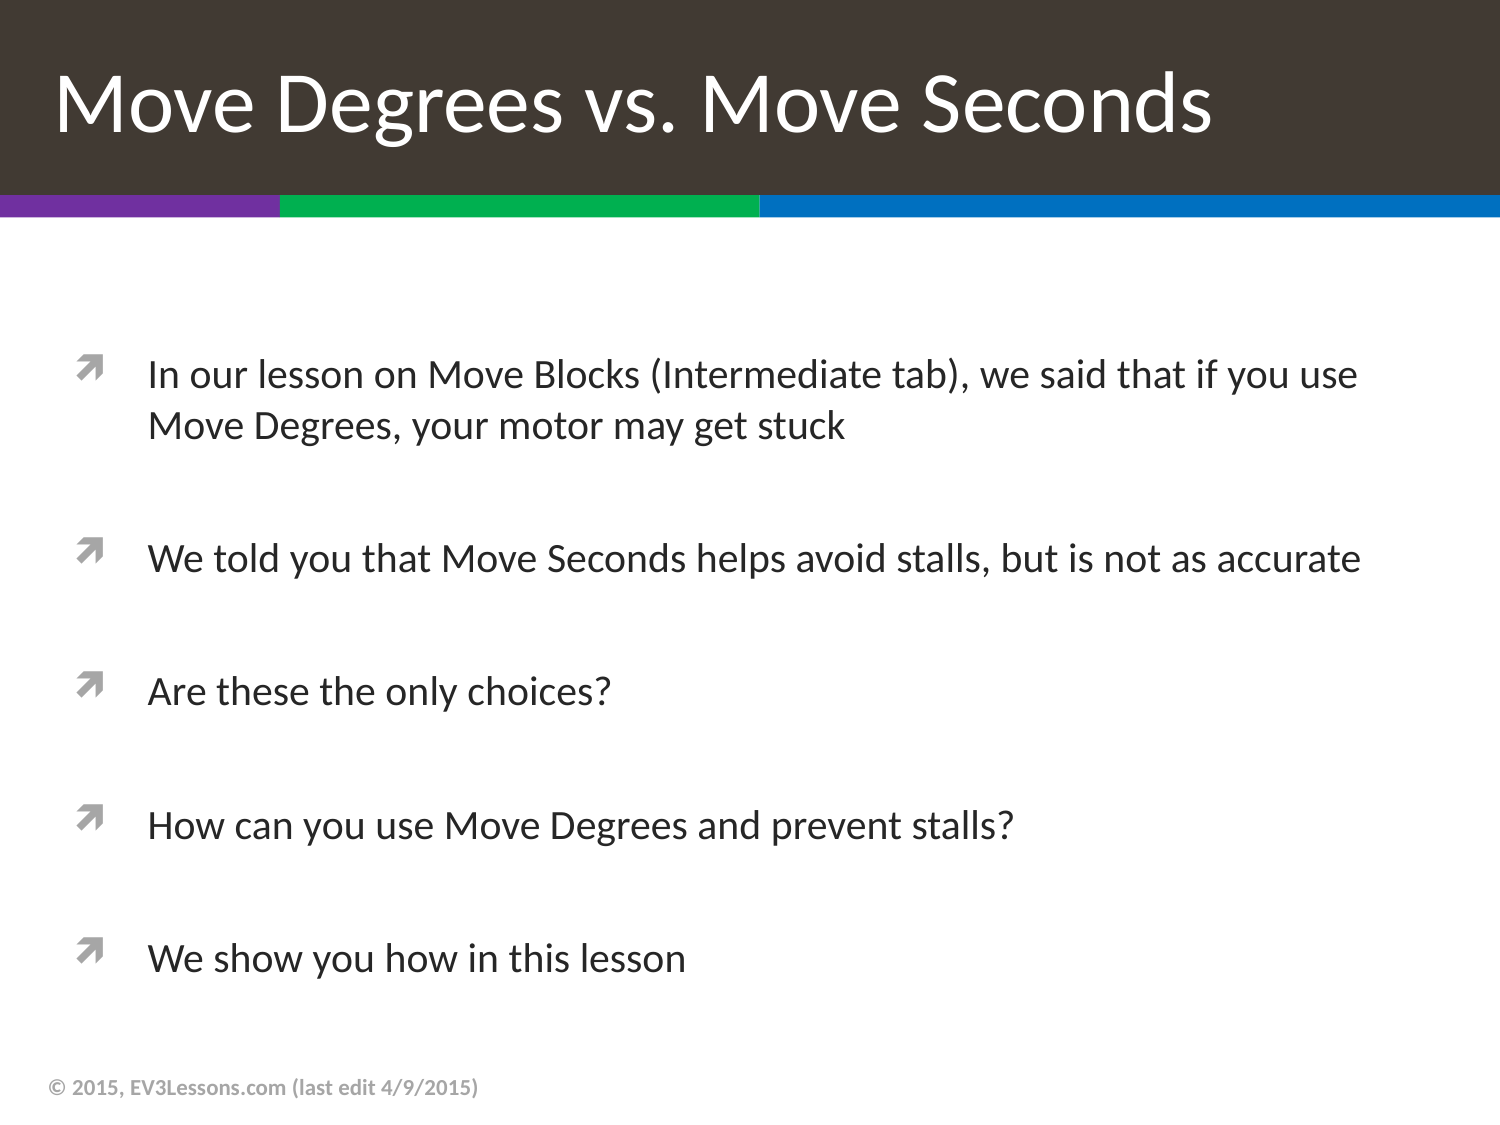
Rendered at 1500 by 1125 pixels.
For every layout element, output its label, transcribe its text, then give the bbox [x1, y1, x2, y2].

text_box In our lesson on Move Blocks (Intermediate tab), we said that if you use Move Degrees, your motor may get stuck We told you that Move Seconds helps avoid stalls, but is not as accurate Are these the only choices? How can you use Move Degrees and prevent stalls? We show you how in this lesson [58, 339, 1429, 1070]
title Move Degrees vs. Move Seconds [0, 0, 1500, 195]
footer © 2015, EV3Lessons.com (last edit 4/9/2015) [32, 1055, 1038, 1116]
